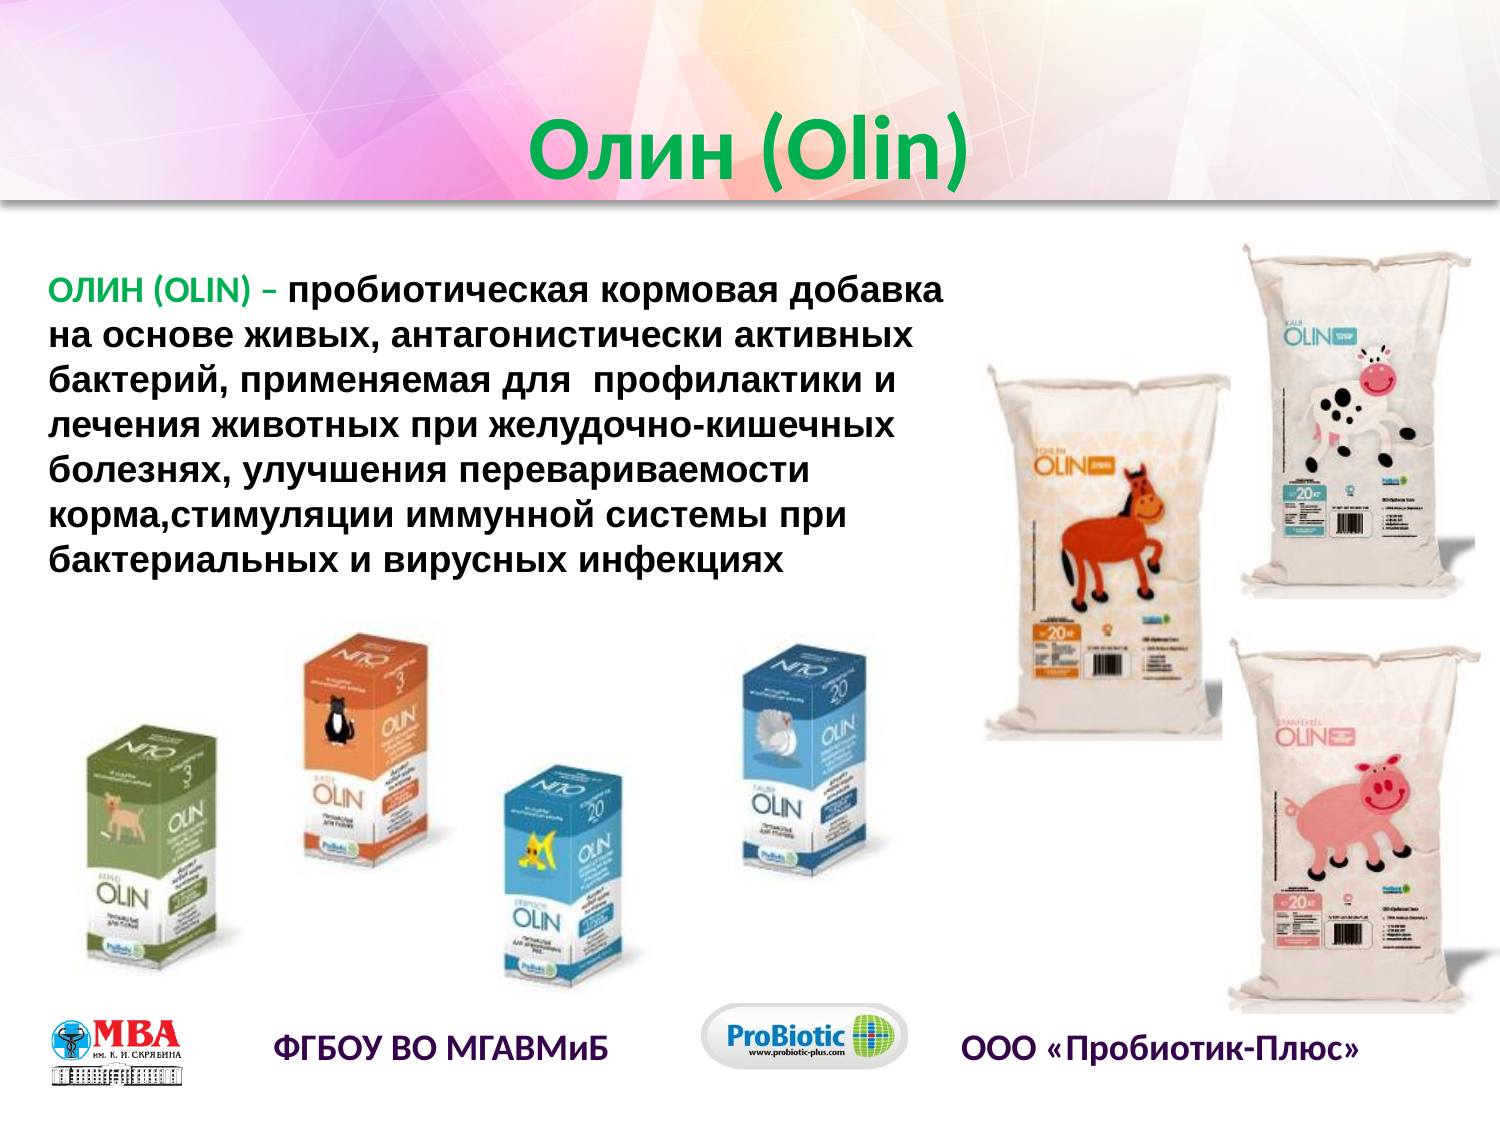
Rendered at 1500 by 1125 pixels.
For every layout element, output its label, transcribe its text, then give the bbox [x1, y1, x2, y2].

picture [51, 991, 190, 1106]
text_box ОЛИН (OLIN) – пробиотическая кормовая добавка на основе живых, антагонистически активных бактерий, применяемая для профилактики и лечения животных при желудочно-кишечных болезнях, улучшения перевариваемости корма,стимуляции иммунной системы при бактериальных и вирусных инфекциях [33, 257, 1012, 588]
picture [56, 1049, 64, 1057]
picture [271, 622, 457, 883]
text_box Олин (Olin) [472, 80, 1028, 206]
picture [80, 1049, 86, 1056]
picture [73, 713, 247, 986]
picture [701, 1003, 908, 1070]
picture [710, 633, 915, 892]
picture [980, 243, 1500, 1014]
text_box ФГБОУ ВО МГАВМиБ [193, 1015, 690, 1075]
picture [0, 0, 1500, 200]
text_box ООО «Пробиотик-Плюс» [913, 1015, 1411, 1075]
picture [495, 754, 652, 1002]
